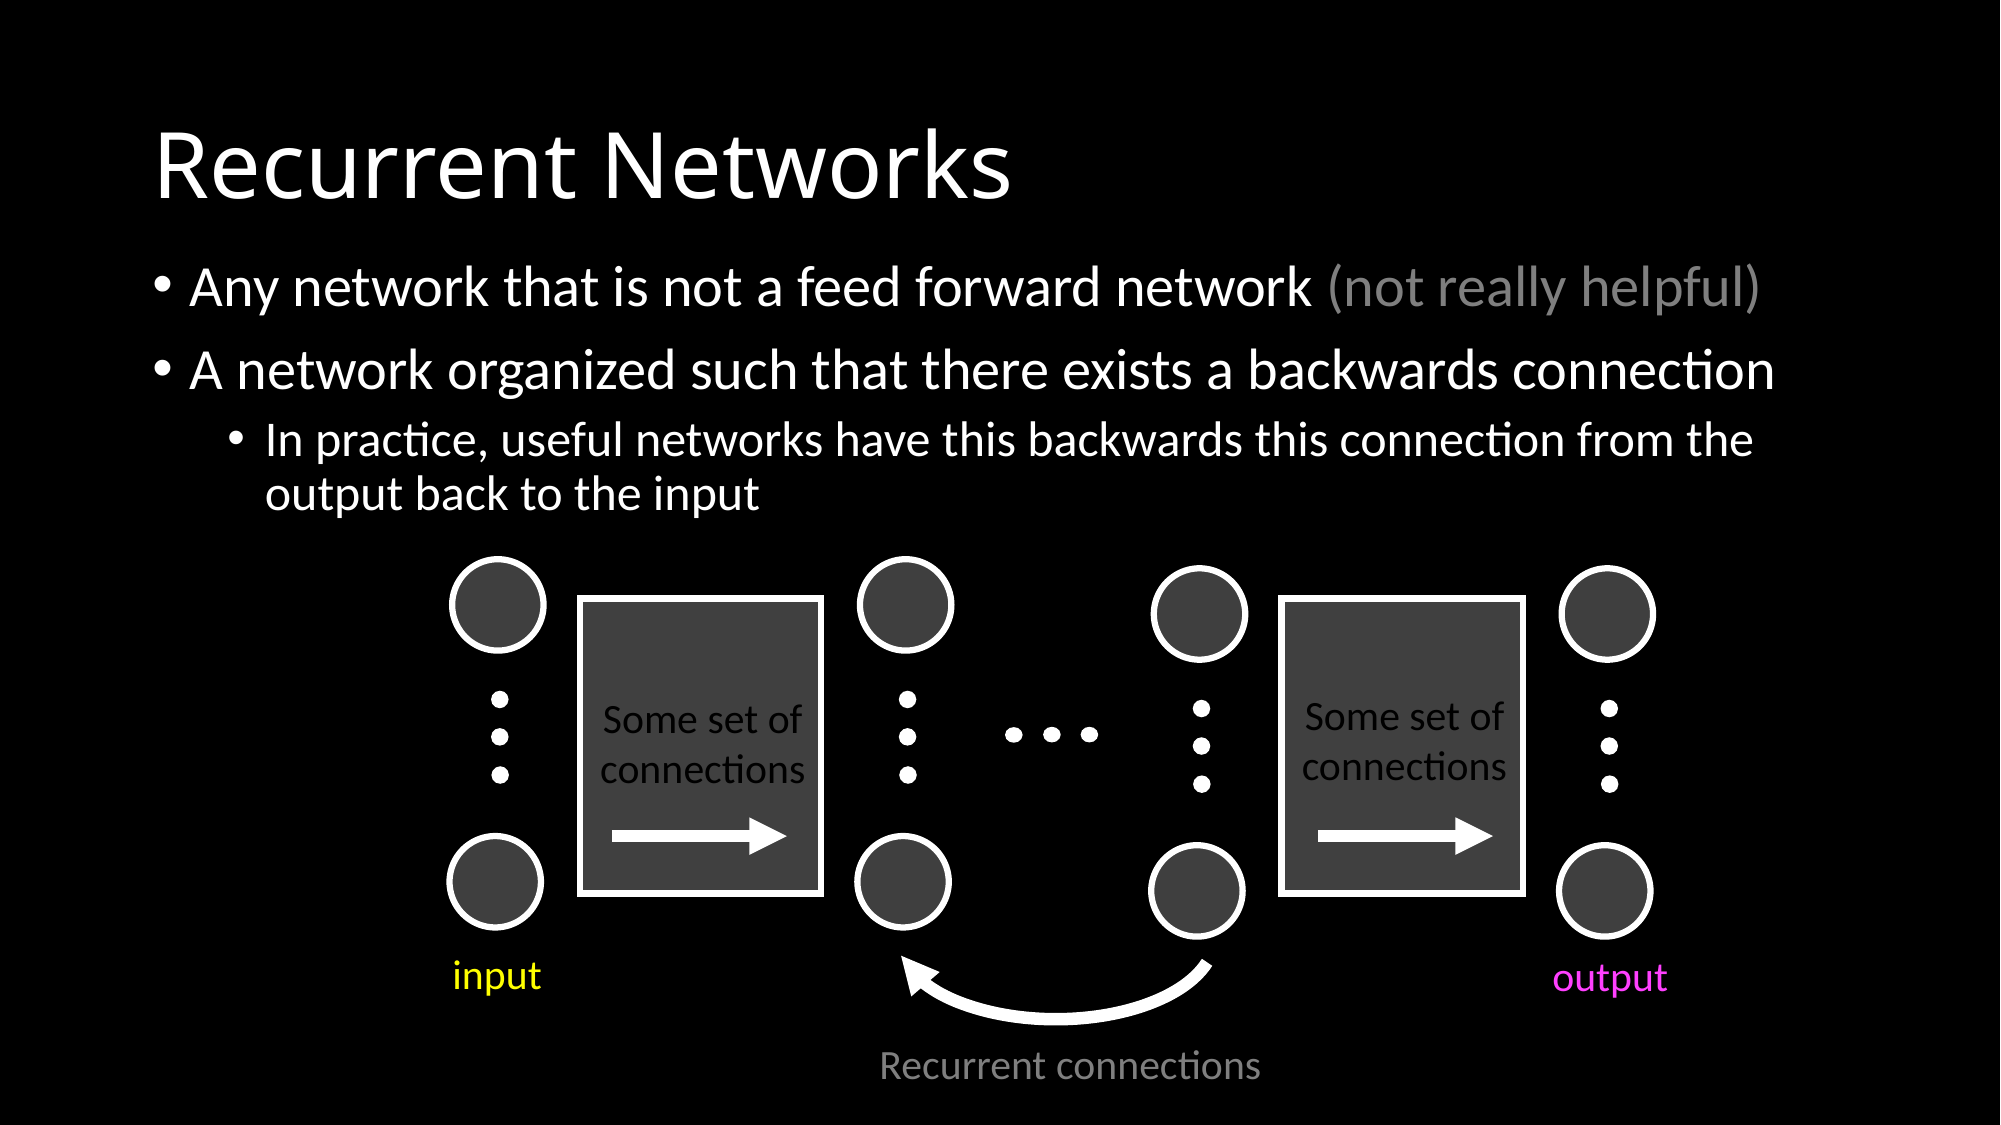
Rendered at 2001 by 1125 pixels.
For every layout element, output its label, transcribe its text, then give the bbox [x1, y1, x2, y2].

title Recurrent Networks [137, 59, 1863, 248]
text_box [902, 693, 914, 781]
text_box Recurrent connections [864, 1030, 1350, 1096]
text_box [451, 558, 545, 652]
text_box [1195, 703, 1208, 790]
text_box [1152, 567, 1247, 661]
text_box input [437, 940, 573, 1006]
text_box Some set of connections [584, 684, 821, 800]
list Any network that is not a feed forward network (not really helpful) A network organized such that there exists a backwards connection In practice, useful networks have this backwards this connection from the output back to the input [137, 248, 1863, 962]
text_box [858, 558, 953, 652]
text_box [1560, 567, 1655, 661]
text_box [856, 835, 950, 929]
text_box [901, 937, 1208, 1020]
text_box [1150, 844, 1244, 938]
text_box [448, 835, 542, 929]
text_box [1603, 703, 1616, 790]
text_box output [1537, 942, 1693, 1008]
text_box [1046, 691, 1057, 779]
text_box [1558, 844, 1652, 938]
text_box Some set of connections [1286, 681, 1523, 796]
text_box [1281, 597, 1524, 894]
text_box [579, 597, 822, 894]
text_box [494, 693, 506, 781]
